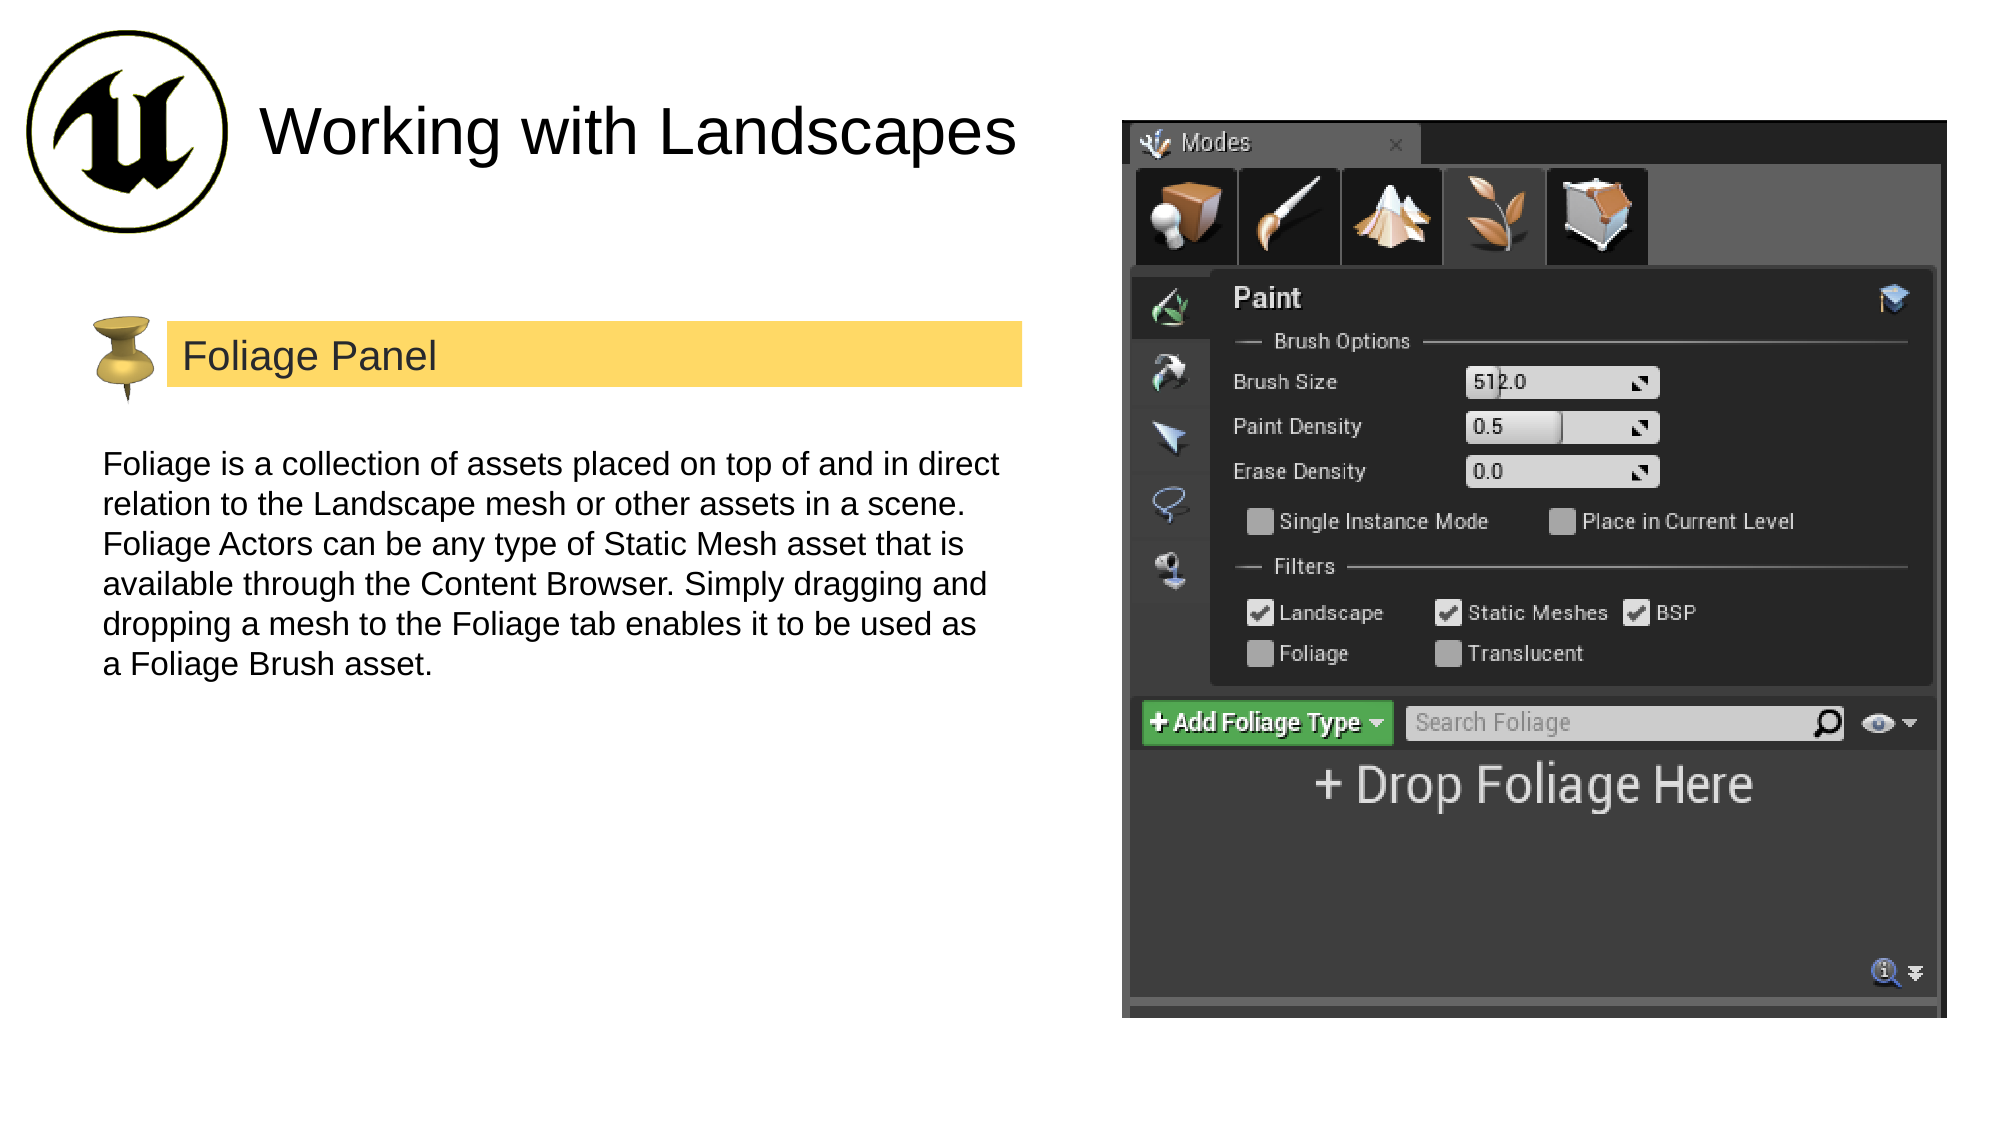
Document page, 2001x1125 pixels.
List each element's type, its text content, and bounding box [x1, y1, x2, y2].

text_box Working with Landscapes [246, 80, 1932, 176]
picture [66, 295, 181, 409]
text_box Foliage Panel [181, 321, 1023, 387]
picture [1121, 119, 1947, 1018]
picture [8, 13, 246, 252]
text_box Foliage is a collection of assets placed on top of and in direct relation to the Landscape mesh or other assets in a scene. Foliage Actors can be any type of Static Mesh asset that is available through the Content Browser. Simply dragging and dropping a mesh to the Foliage tab enables it to be used as a Foliage Brush asset. [87, 434, 1018, 889]
